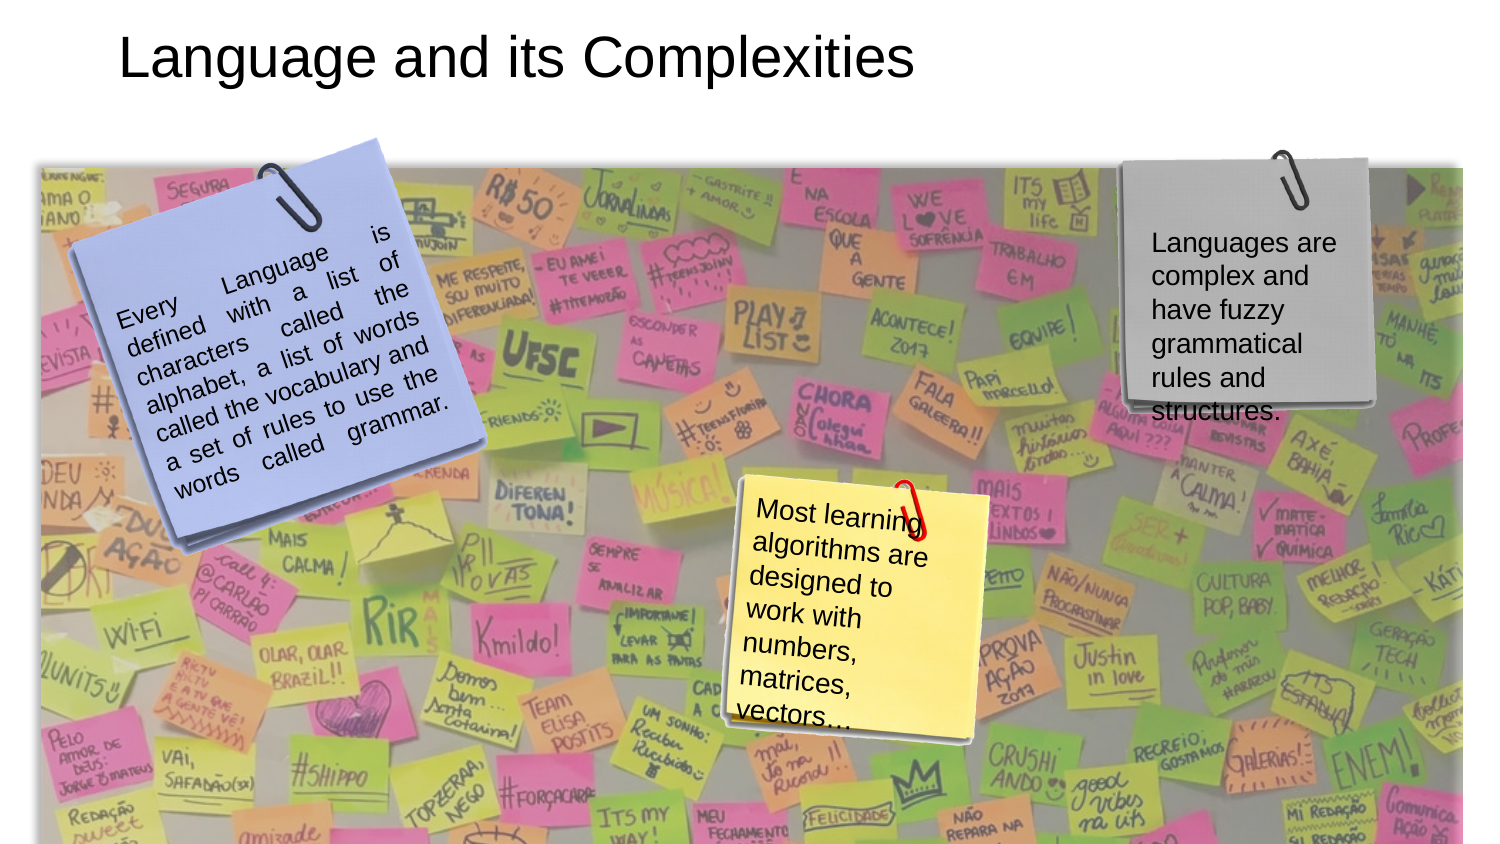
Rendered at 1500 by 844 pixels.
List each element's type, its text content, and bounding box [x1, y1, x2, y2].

title Language and its Complexities [103, 4, 1397, 167]
picture [41, 144, 1463, 844]
